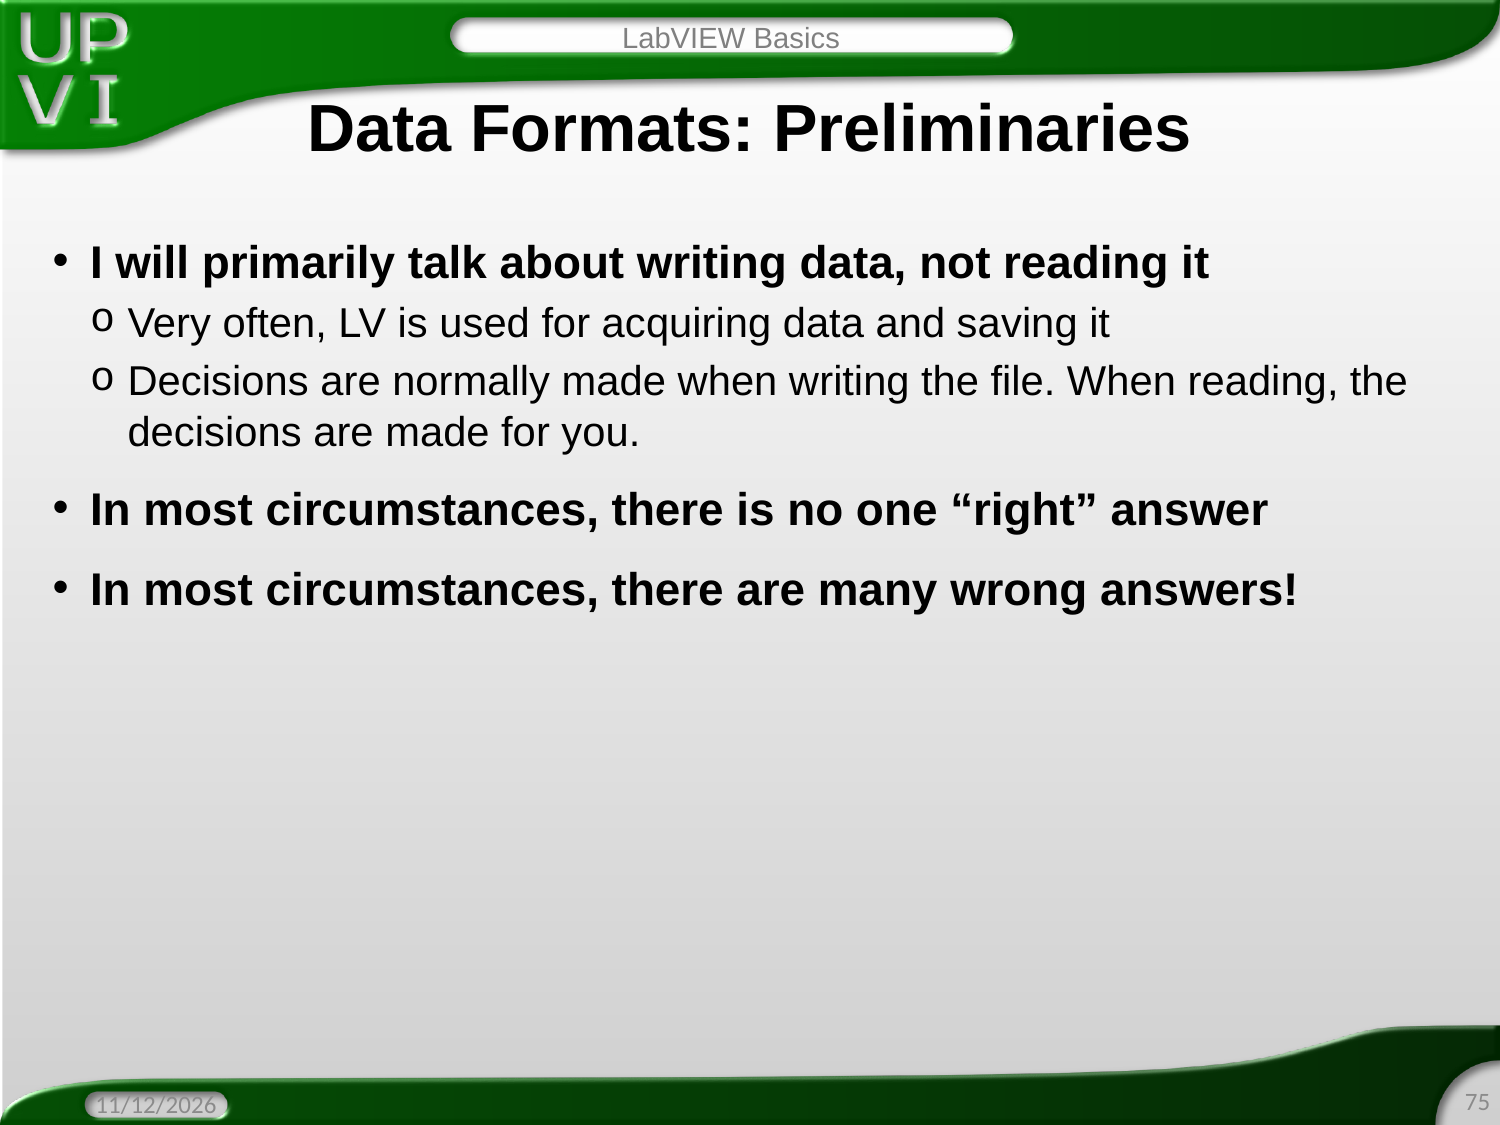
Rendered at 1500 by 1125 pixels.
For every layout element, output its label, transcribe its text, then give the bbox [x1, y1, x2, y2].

picture [0, 0, 1500, 1125]
list I will primarily talk about writing data, not reading it Very often, LV is used for acquiring data and saving it Decisions are normally made when writing the file. When reading, the decisions are made for you. In most circumstances, there is no one “right” answer In most circumstances, there are many wrong answers! [37, 224, 1463, 1005]
slide_number 75 [1155, 1069, 1500, 1125]
title Data Formats: Preliminaries [75, 75, 1425, 175]
footer LabVIEW Basics [450, 6, 1013, 67]
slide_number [75, 1073, 238, 1125]
